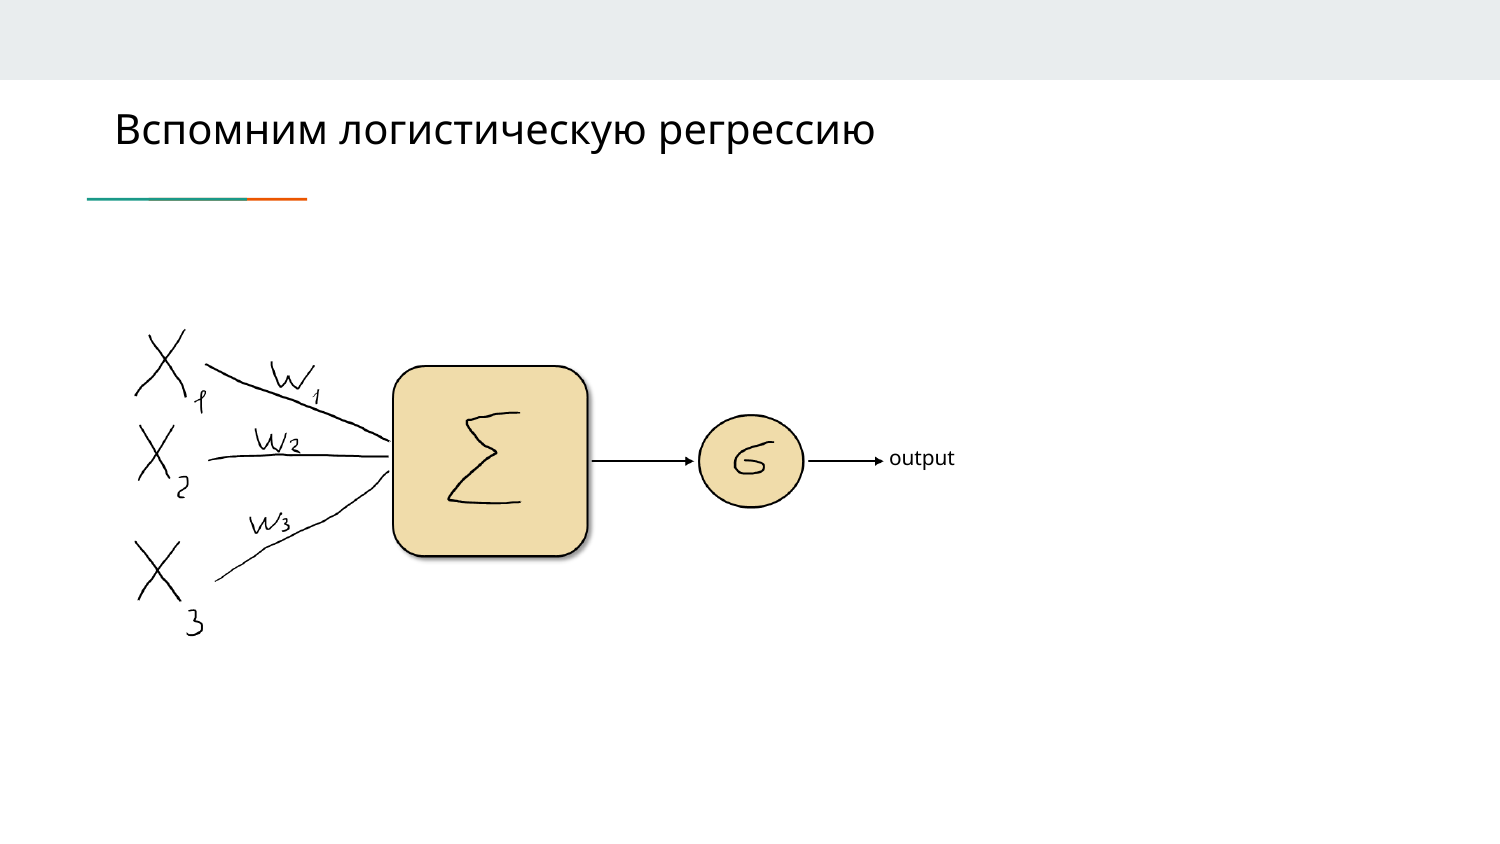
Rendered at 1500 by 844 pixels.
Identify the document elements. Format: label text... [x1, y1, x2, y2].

text_box output [897, 431, 1014, 483]
picture [130, 323, 893, 640]
title Вспомним логистическую регрессию [114, 87, 1500, 176]
